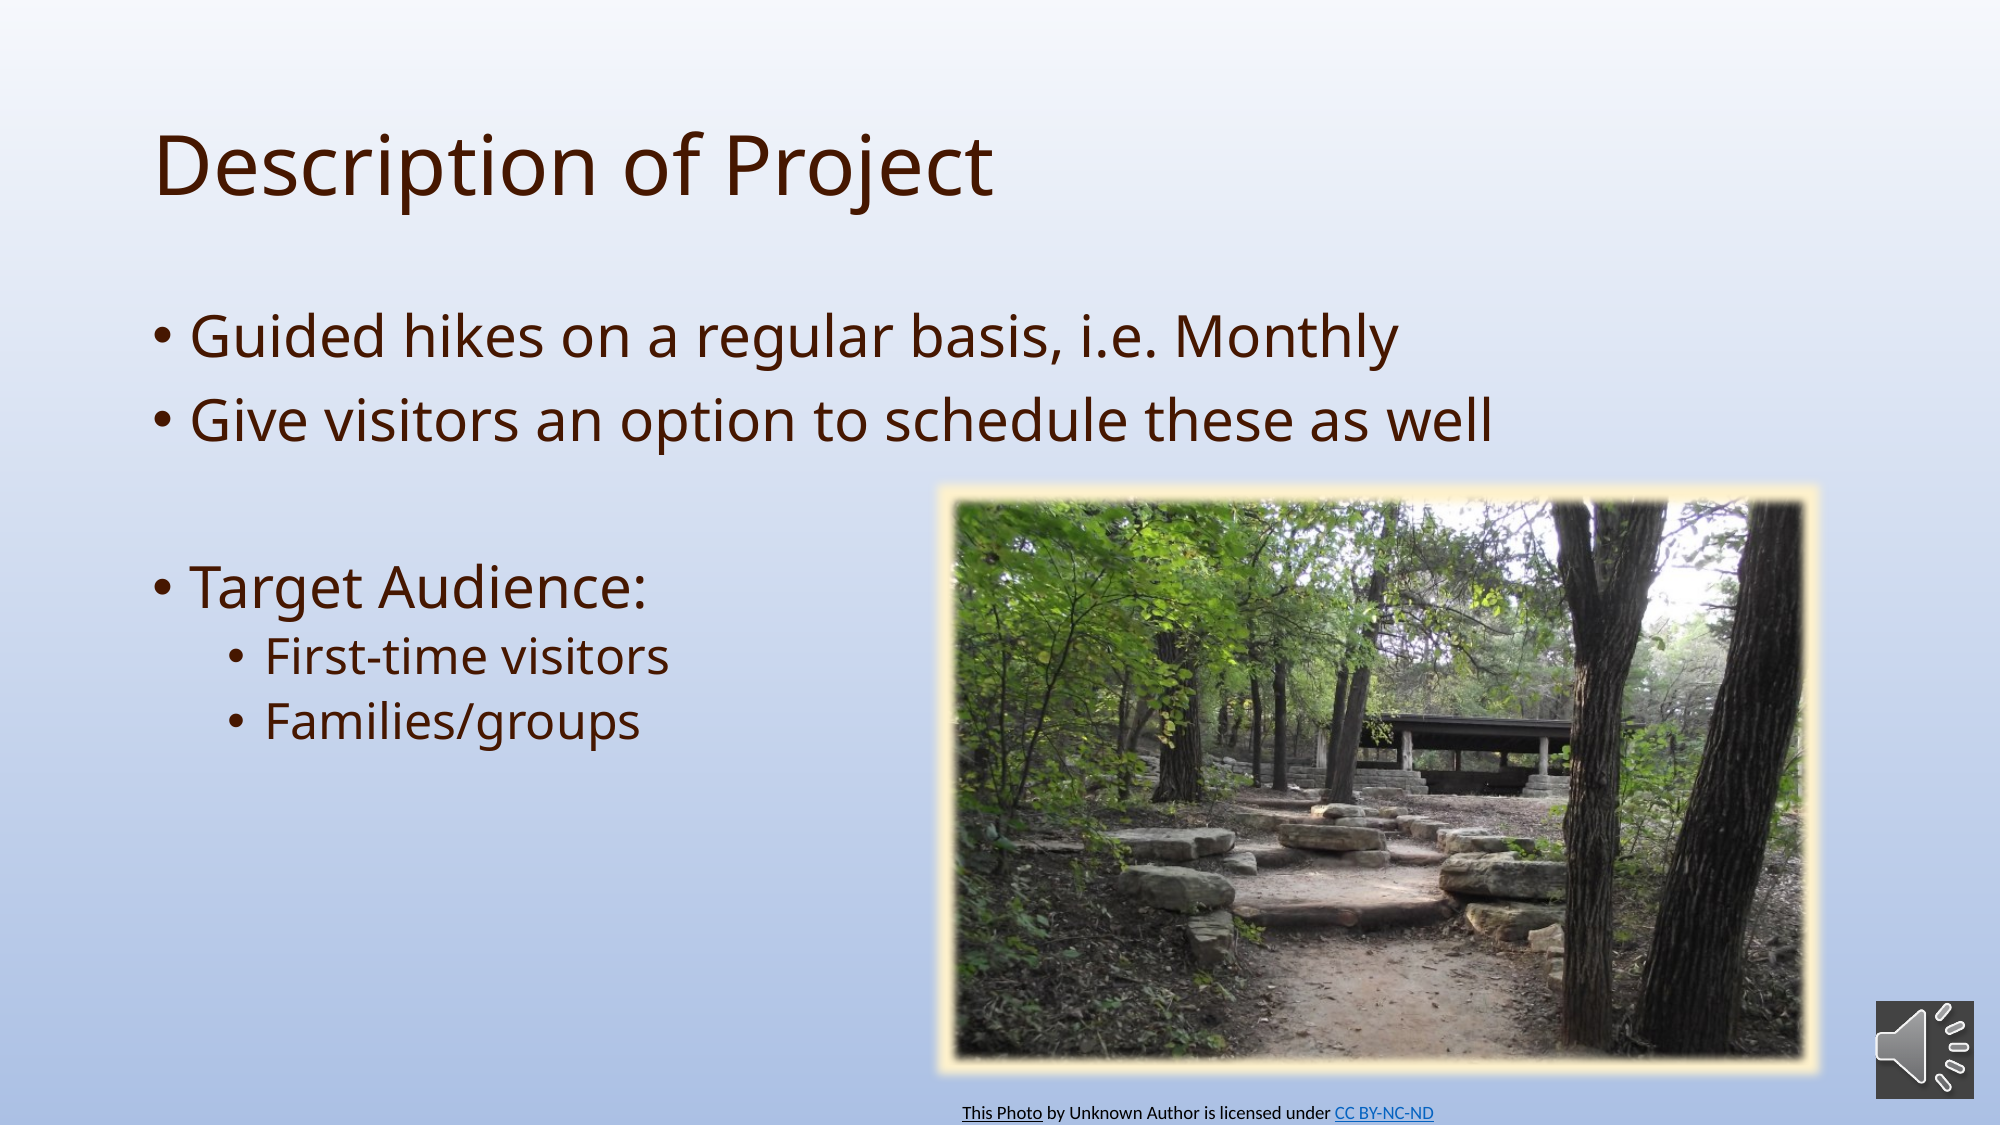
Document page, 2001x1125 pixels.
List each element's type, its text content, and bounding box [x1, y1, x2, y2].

picture [947, 494, 1810, 1066]
title Description of Project [137, 59, 1863, 278]
list Guided hikes on a regular basis, i.e. Monthly Give visitors an option to schedule these as well Target Audience: First-time visitors Families/groups [137, 299, 1863, 1014]
picture [1874, 999, 1975, 1100]
text_box This Photo by Unknown Author is licensed under CC BY-NC-ND [947, 1093, 1810, 1125]
